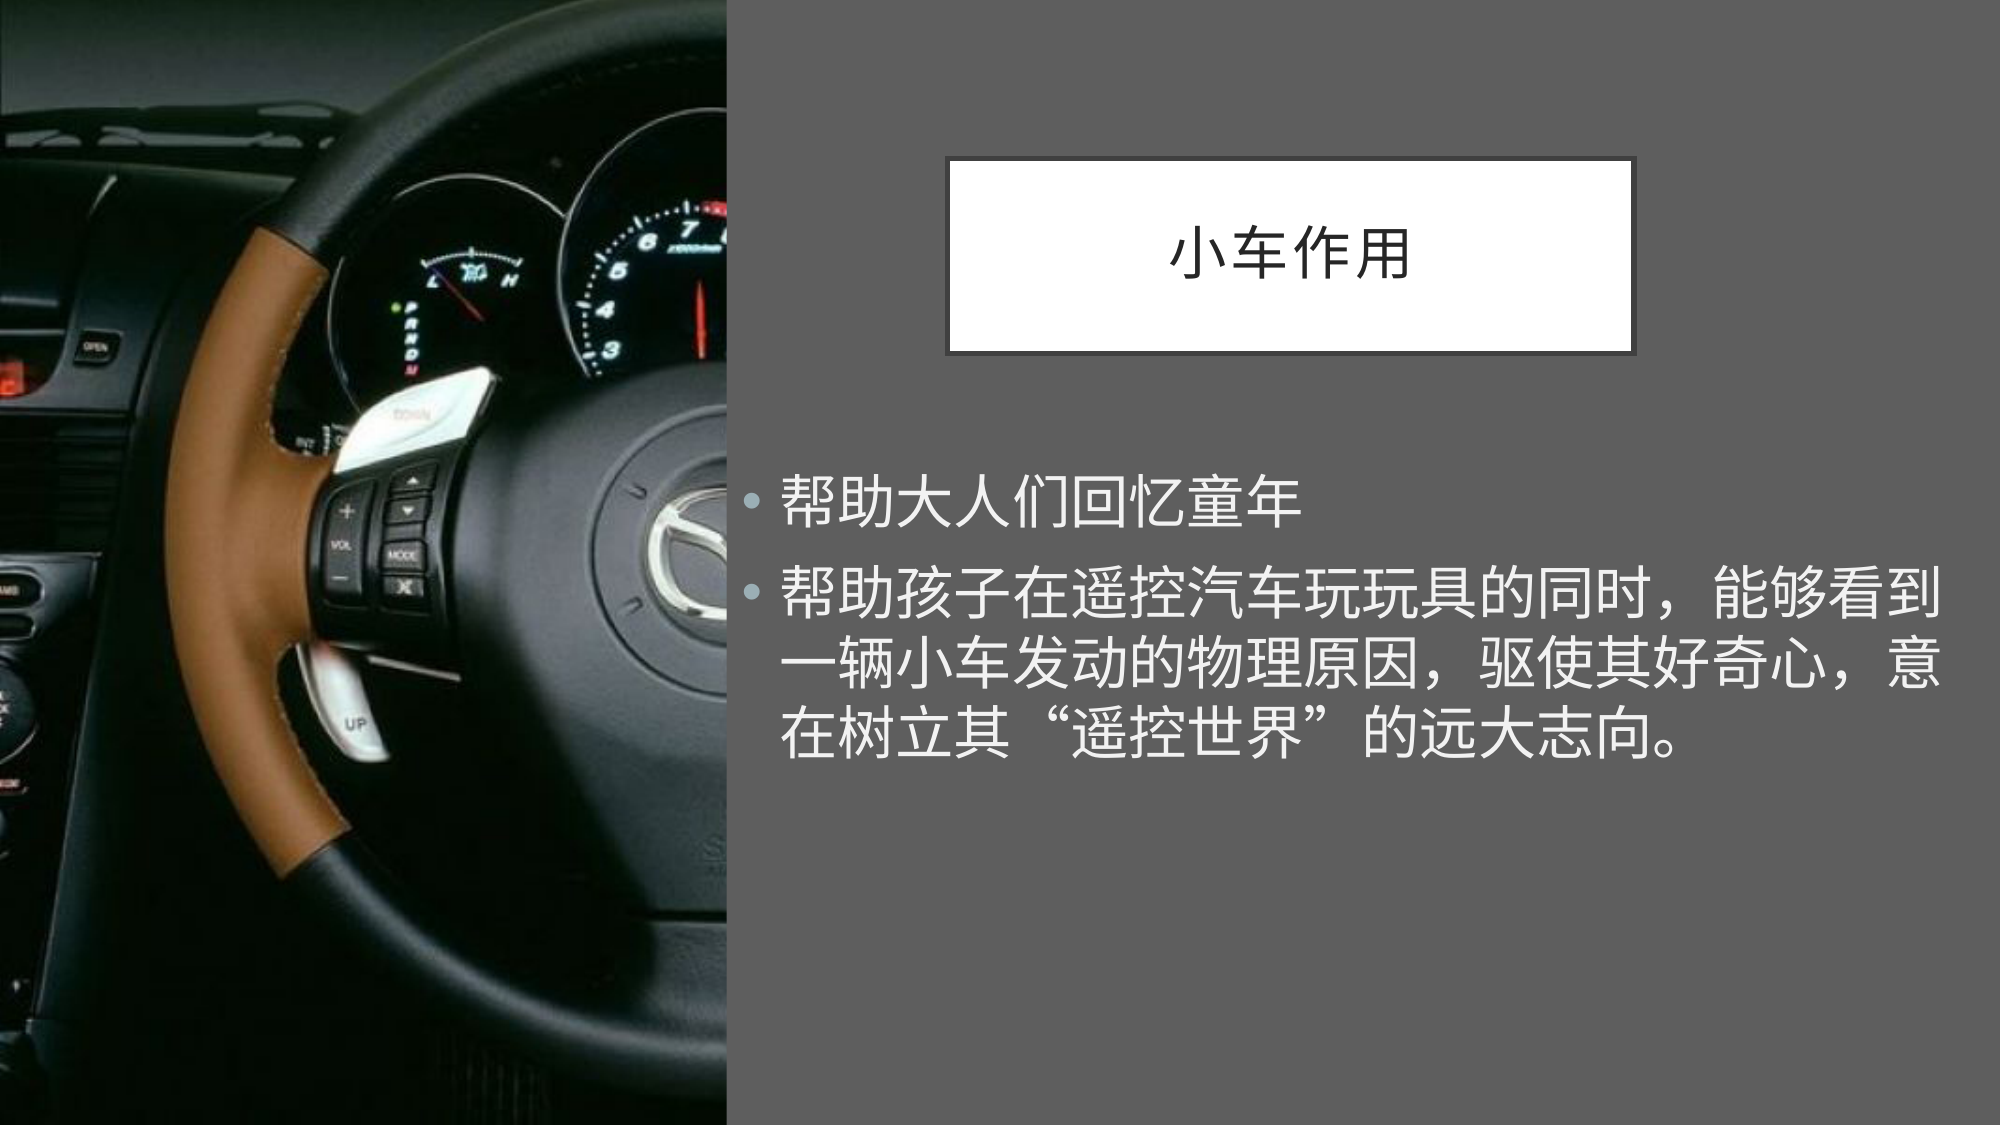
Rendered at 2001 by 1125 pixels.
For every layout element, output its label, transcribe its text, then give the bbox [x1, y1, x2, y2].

picture [0, 0, 727, 1125]
list 帮助大人们回忆童年 帮助孩子在遥控汽车玩玩具的同时，能够看到一辆小车发动的物理原因，驱使其好奇心，意在树立其“遥控世界”的远大志向。 [727, 457, 1995, 967]
title 小车作用 [945, 156, 1637, 356]
